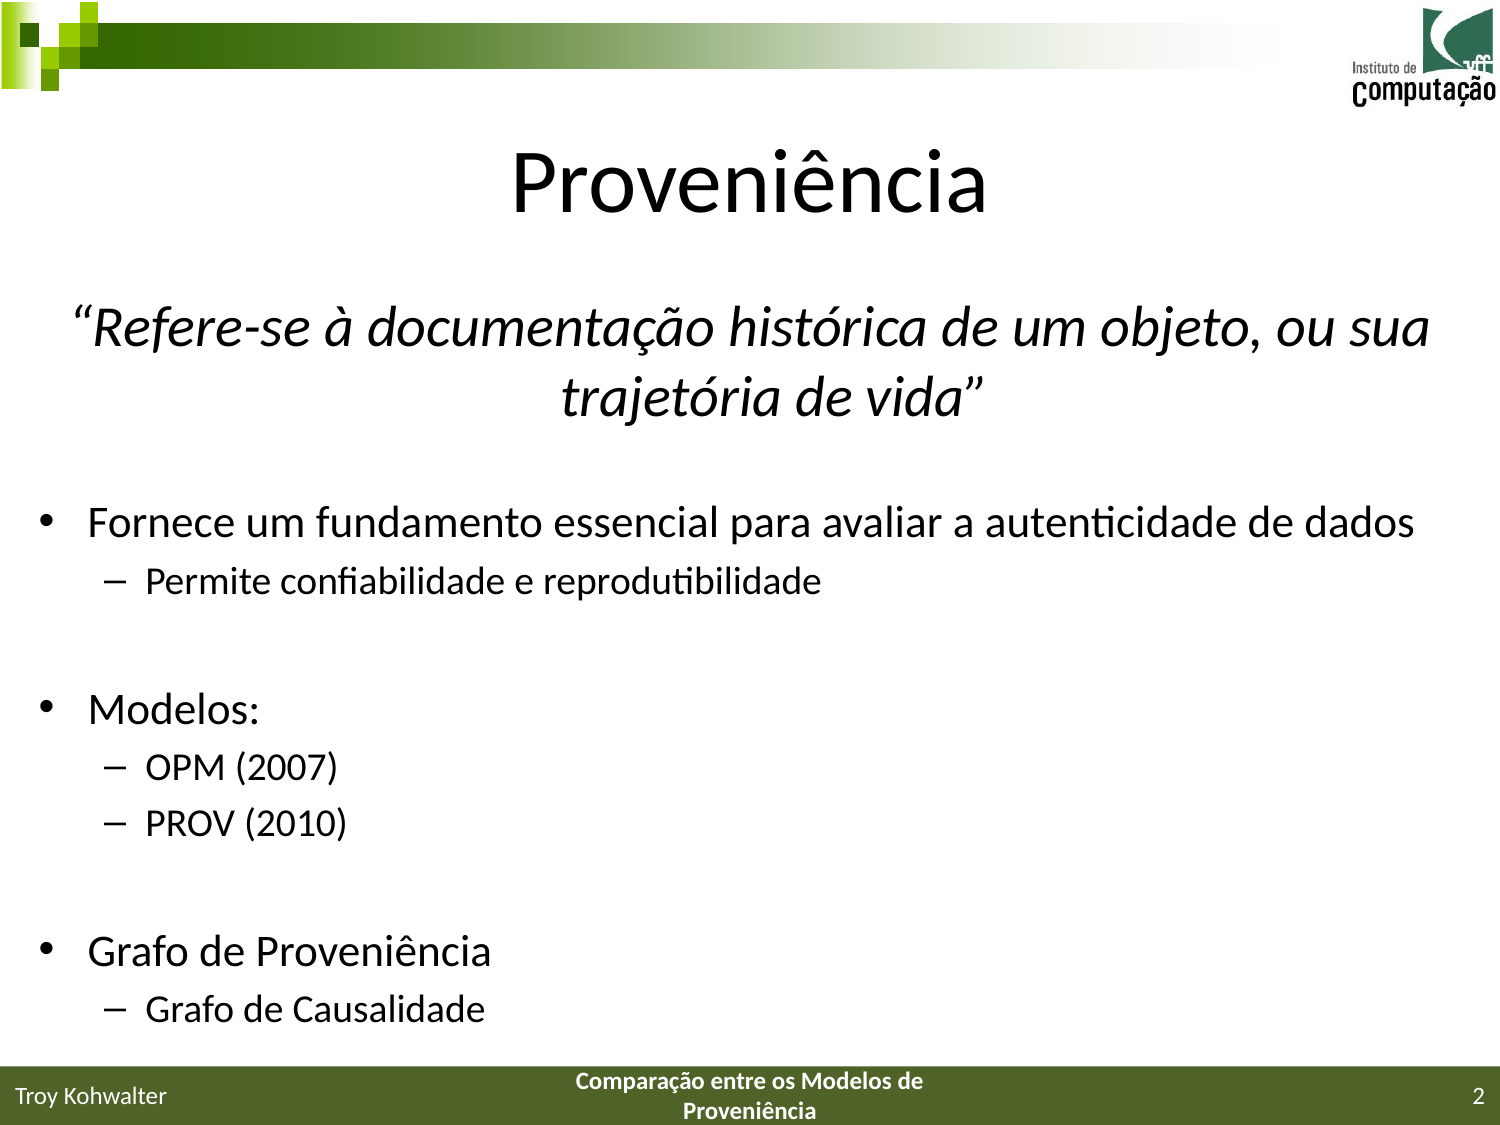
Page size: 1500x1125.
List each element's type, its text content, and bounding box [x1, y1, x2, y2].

footer Comparação entre os Modelos de Proveniência [512, 1065, 988, 1125]
slide_number 2 [1149, 1065, 1500, 1125]
slide_number Troy Kohwalter [0, 1065, 350, 1125]
list “Refere-se à documentação histórica de um objeto, ou sua trajetória de vida” Fornece um fundamento essencial para avaliar a autenticidade de dados Permite confiabilidade e reprodutibilidade Modelos: OPM (2007) PROV (2010) Grafo de Proveniência Grafo de Causalidade [23, 281, 1477, 1055]
title Proveniência [75, 82, 1425, 270]
